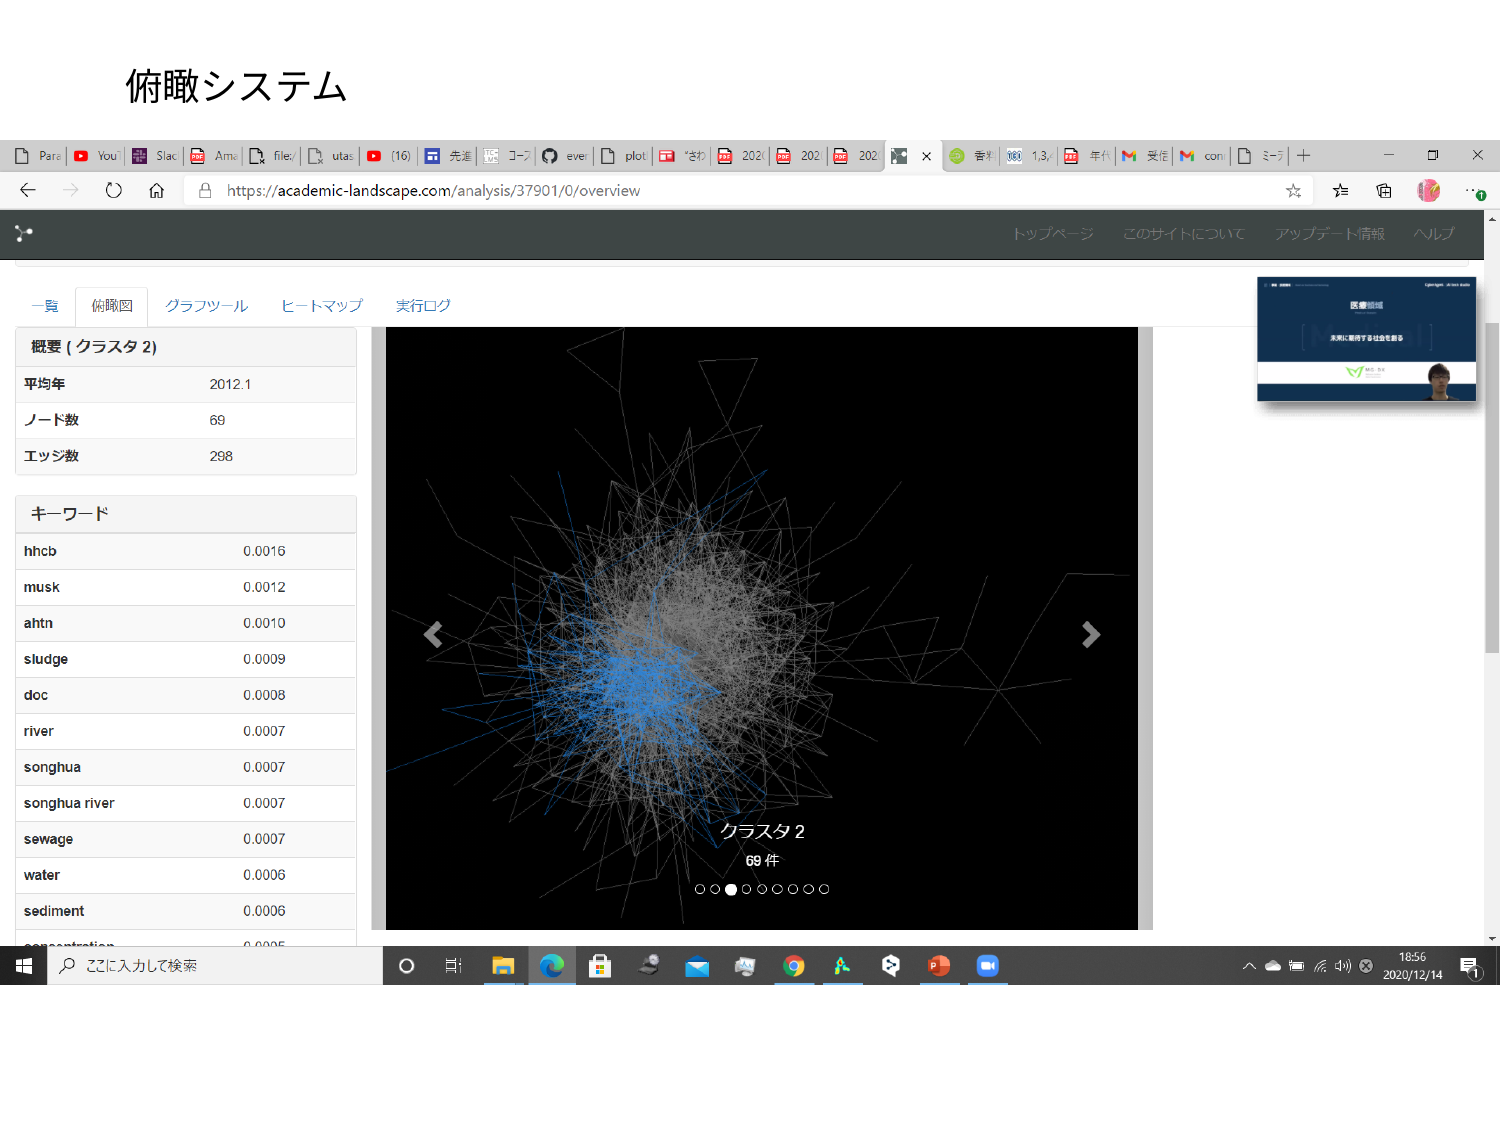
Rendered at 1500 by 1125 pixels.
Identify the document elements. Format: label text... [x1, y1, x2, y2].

picture [0, 140, 1500, 985]
text_box 俯瞰システム [110, 55, 365, 116]
